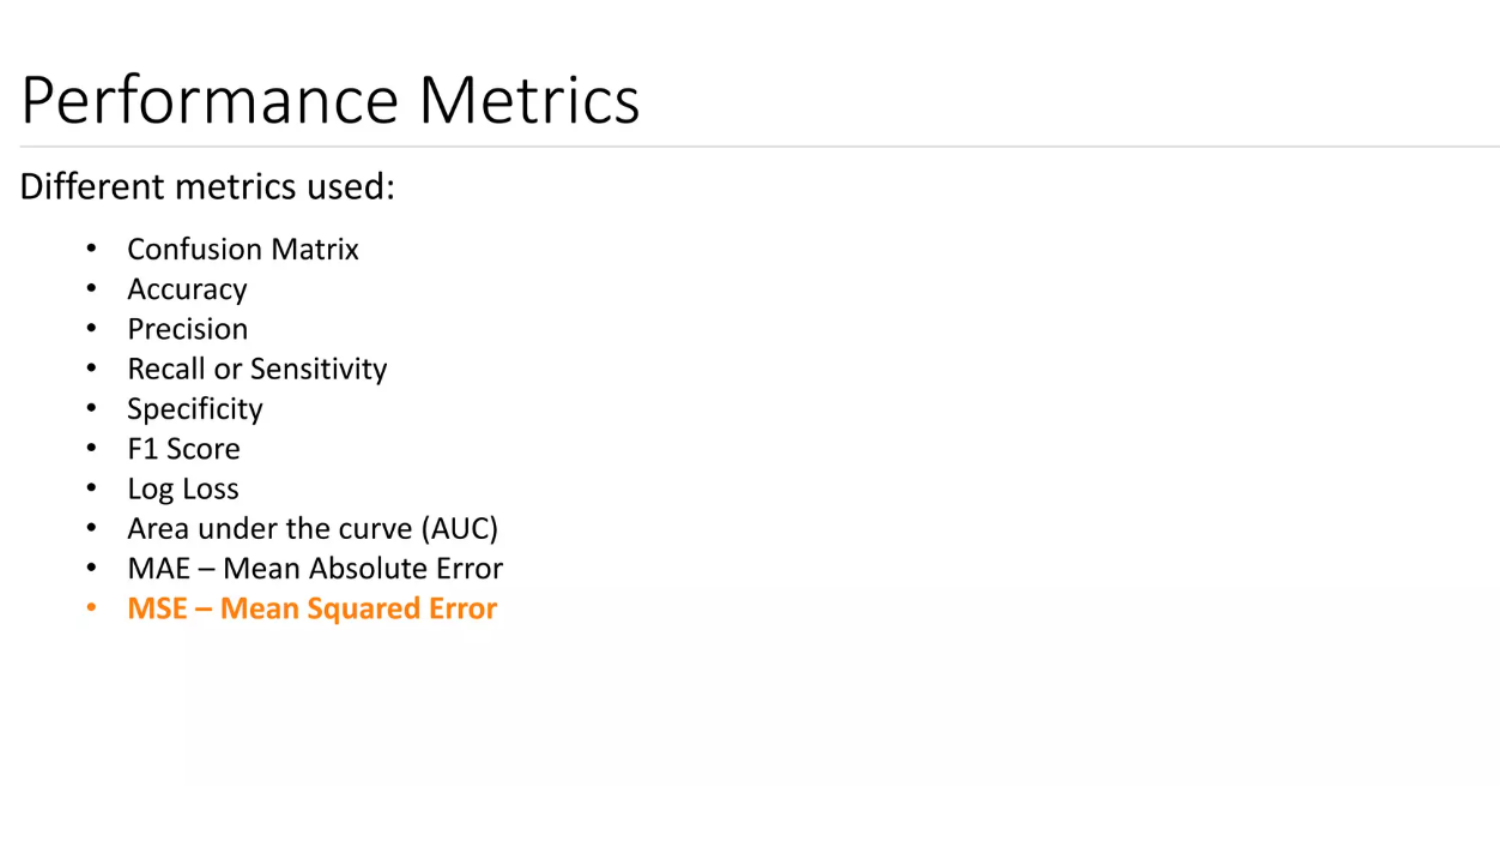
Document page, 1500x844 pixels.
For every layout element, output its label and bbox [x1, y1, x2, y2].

picture [0, 57, 1500, 786]
